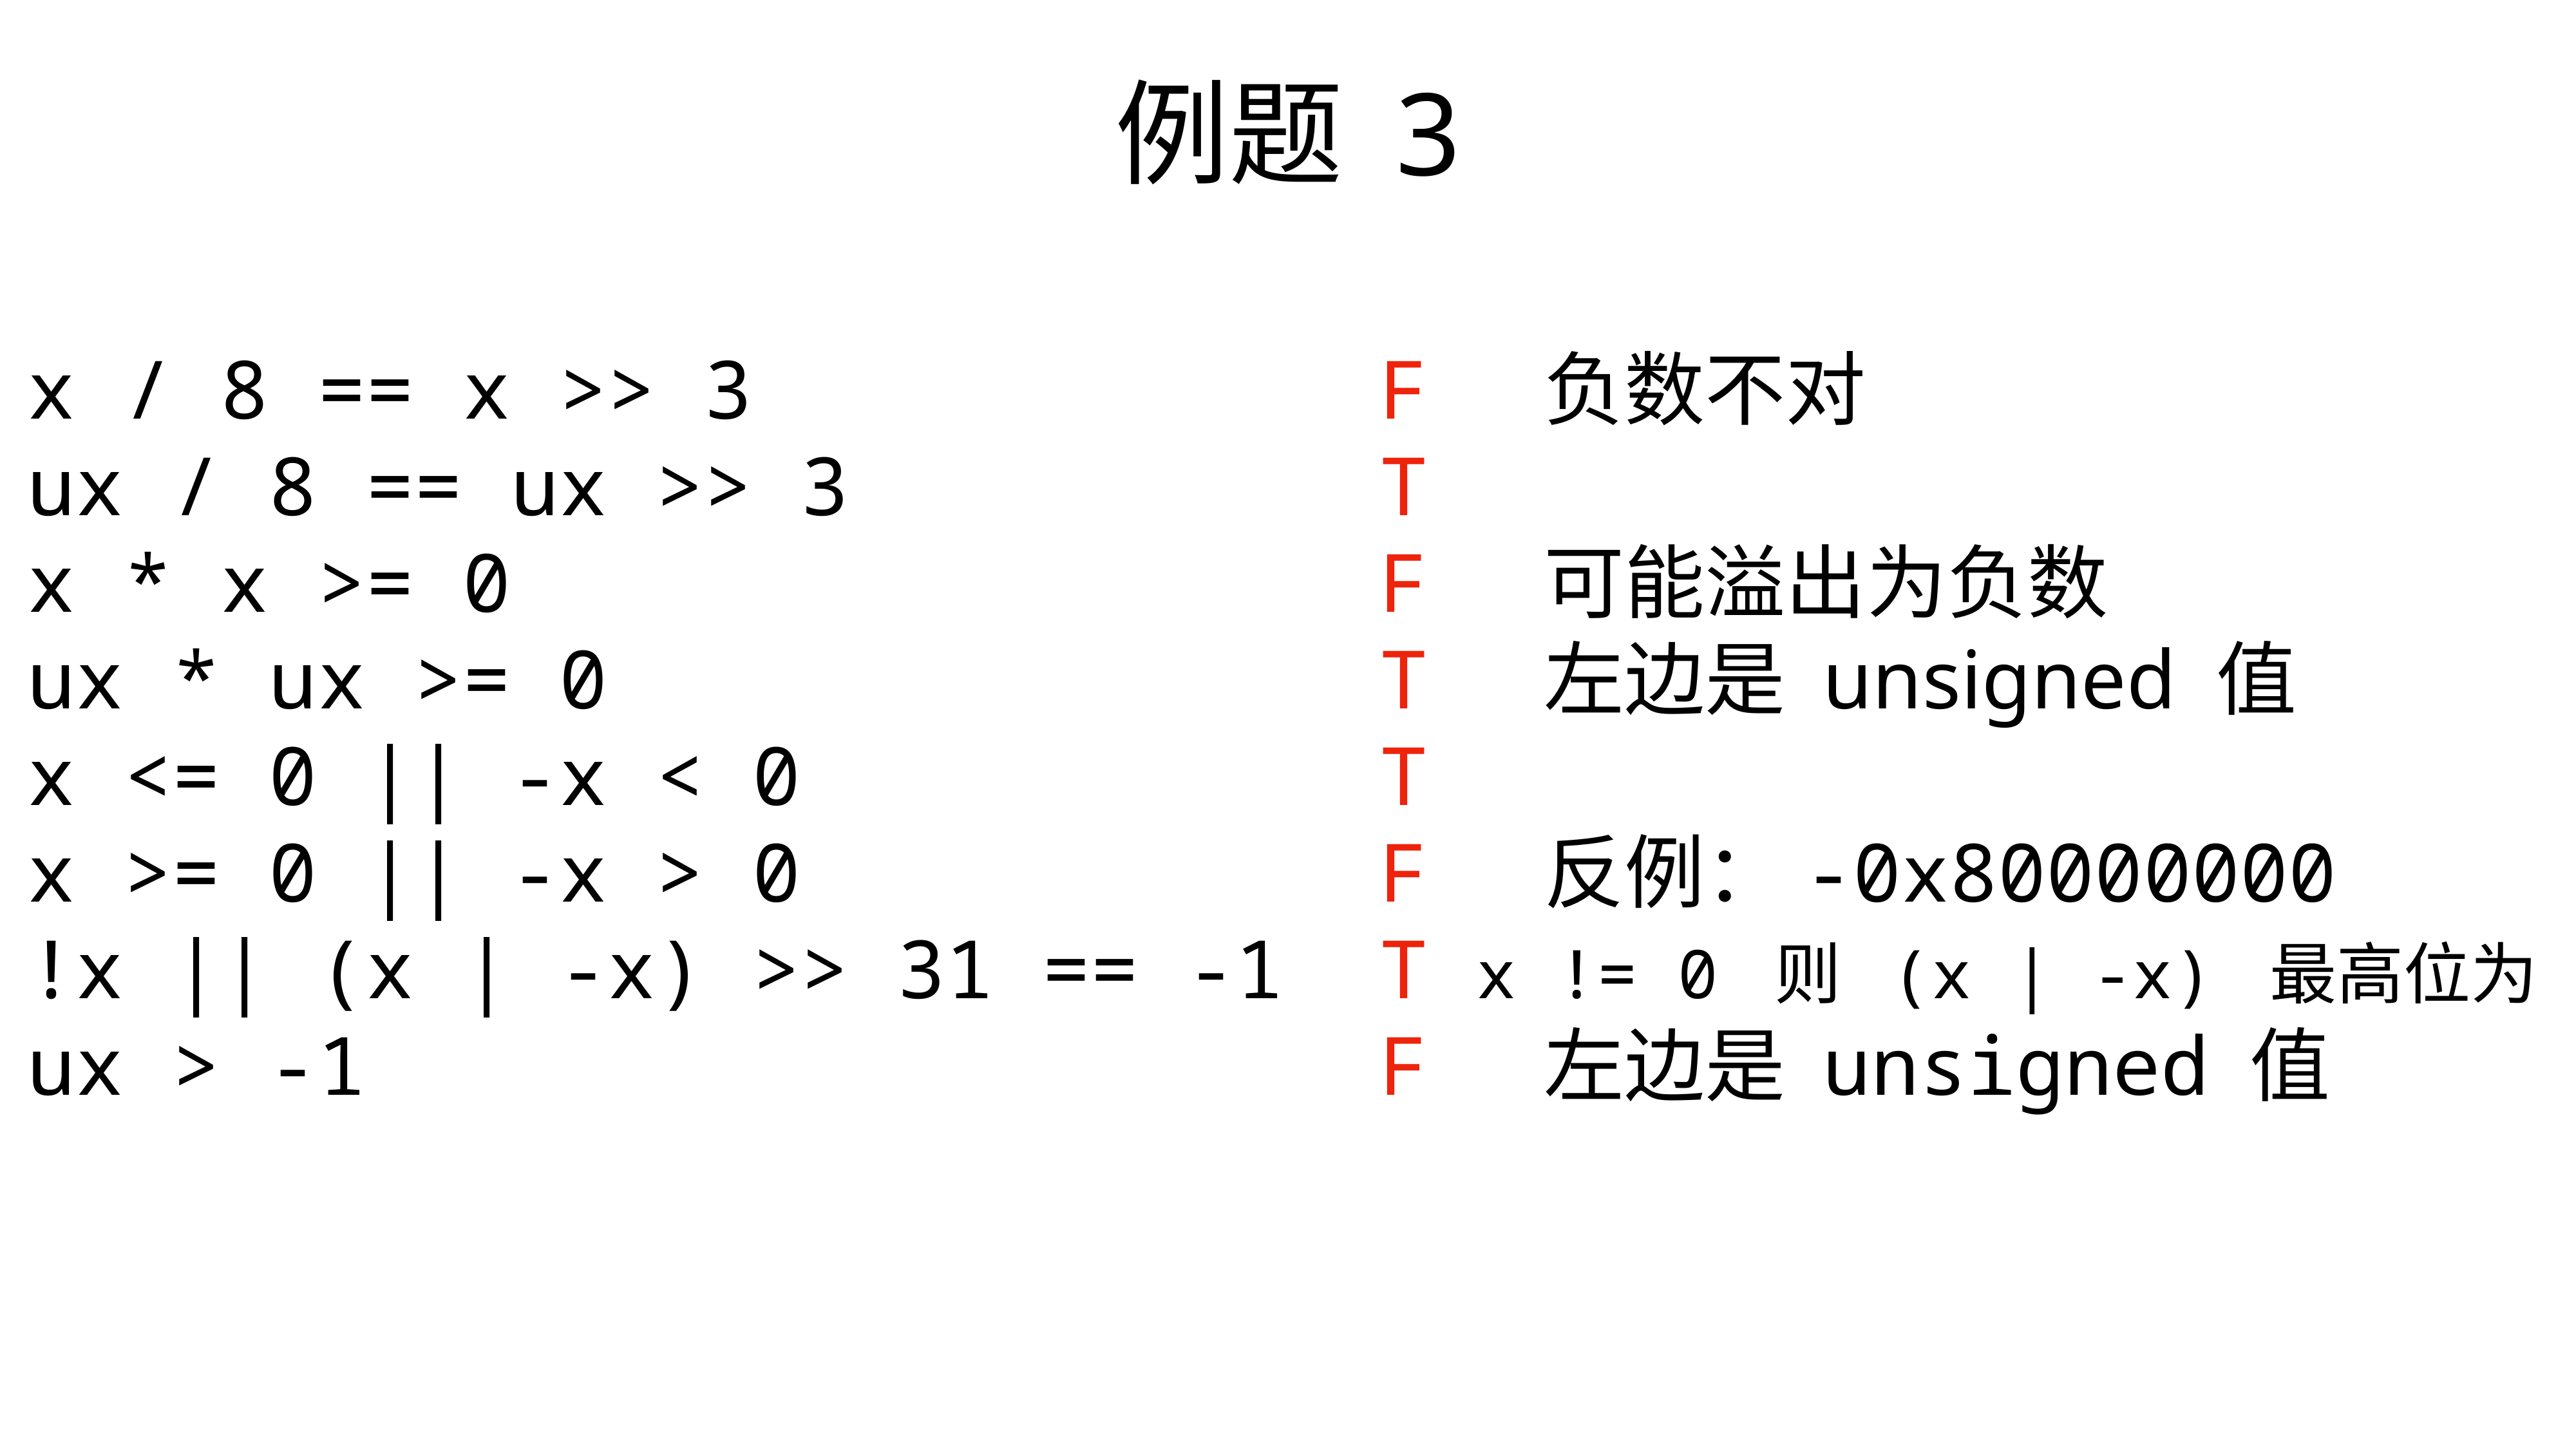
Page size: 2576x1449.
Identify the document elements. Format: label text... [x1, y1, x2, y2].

text_box 例题 3 [1109, 56, 1466, 204]
text_box x / 8 == x >> 3 F 负数不对 ux / 8 == ux >> 3 T x * x >= 0 F 可能溢出为负数 ux * ux >= 0 T 左边是 unsigned 值 x <= 0 || -x < 0 T x >= 0 || -x > 0 F 反例：-0x80000000 !x || (x | -x) >> 31 == -1 T x != 0 则 (x | -x) 最高位为 1 ux > -1 F 左边是 unsigned 值 [22, 332, 2576, 1117]
